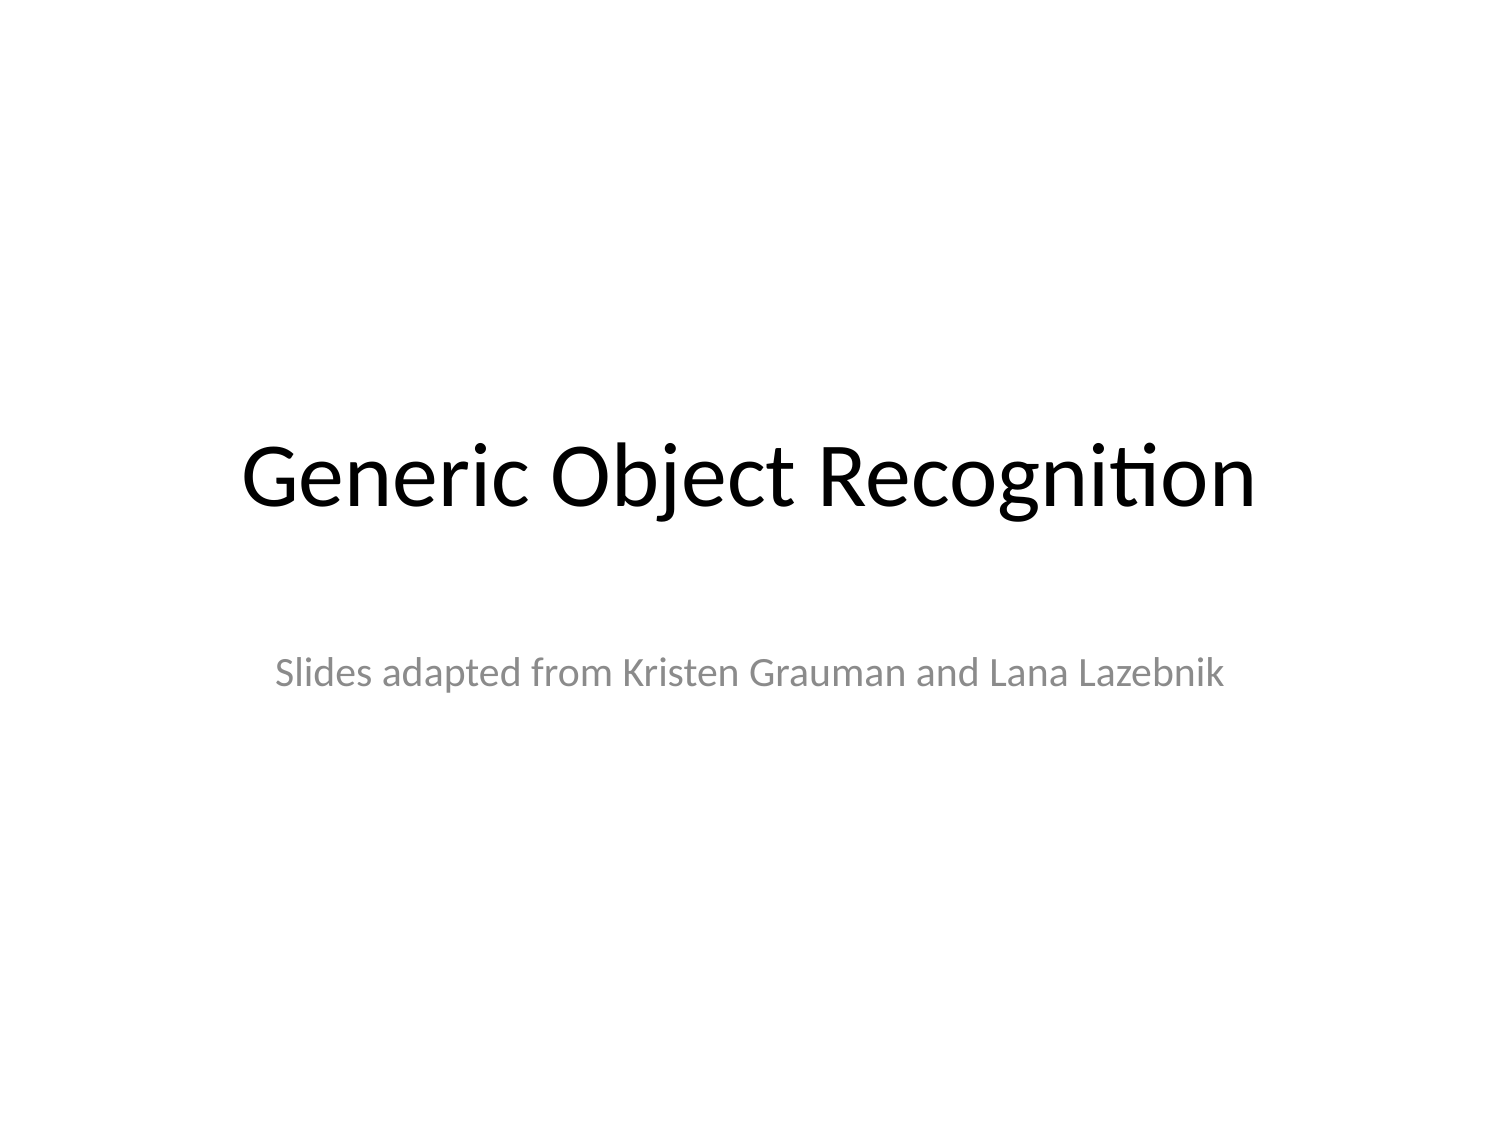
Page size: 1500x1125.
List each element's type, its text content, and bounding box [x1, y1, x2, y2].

subtitle Slides adapted from Kristen Grauman and Lana Lazebnik [225, 637, 1275, 925]
title Generic Object Recognition [112, 349, 1388, 591]
